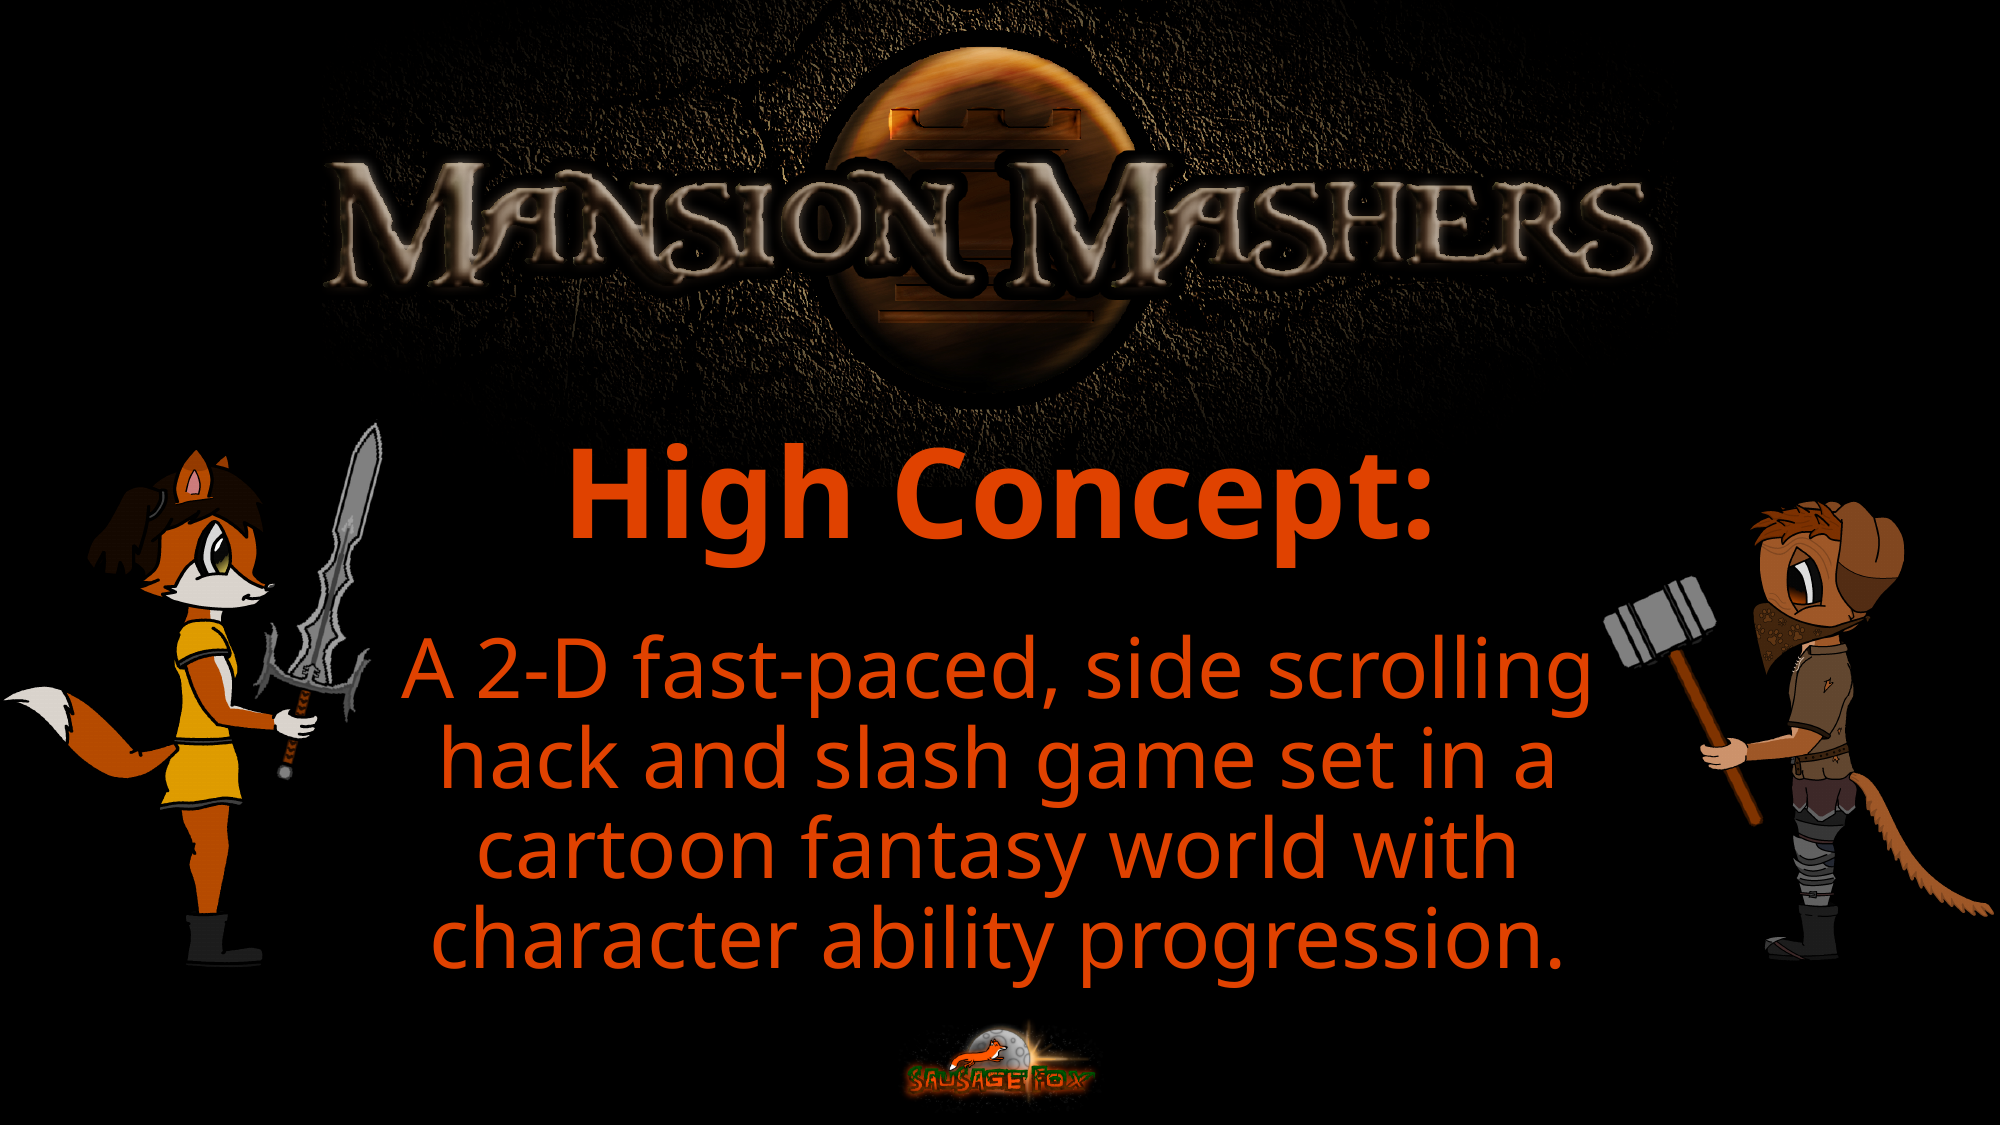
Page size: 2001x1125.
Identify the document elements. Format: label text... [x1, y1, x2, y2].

picture [315, 0, 1678, 608]
text_box A 2-D fast-paced, side scrolling hack and slash game set in a cartoon fantasy world with character ability progression. [368, 581, 1630, 1031]
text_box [2, 413, 394, 974]
picture [1575, 582, 1631, 724]
title High Concept: [464, 487, 1537, 581]
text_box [1631, 481, 2000, 974]
picture [888, 1018, 1110, 1120]
